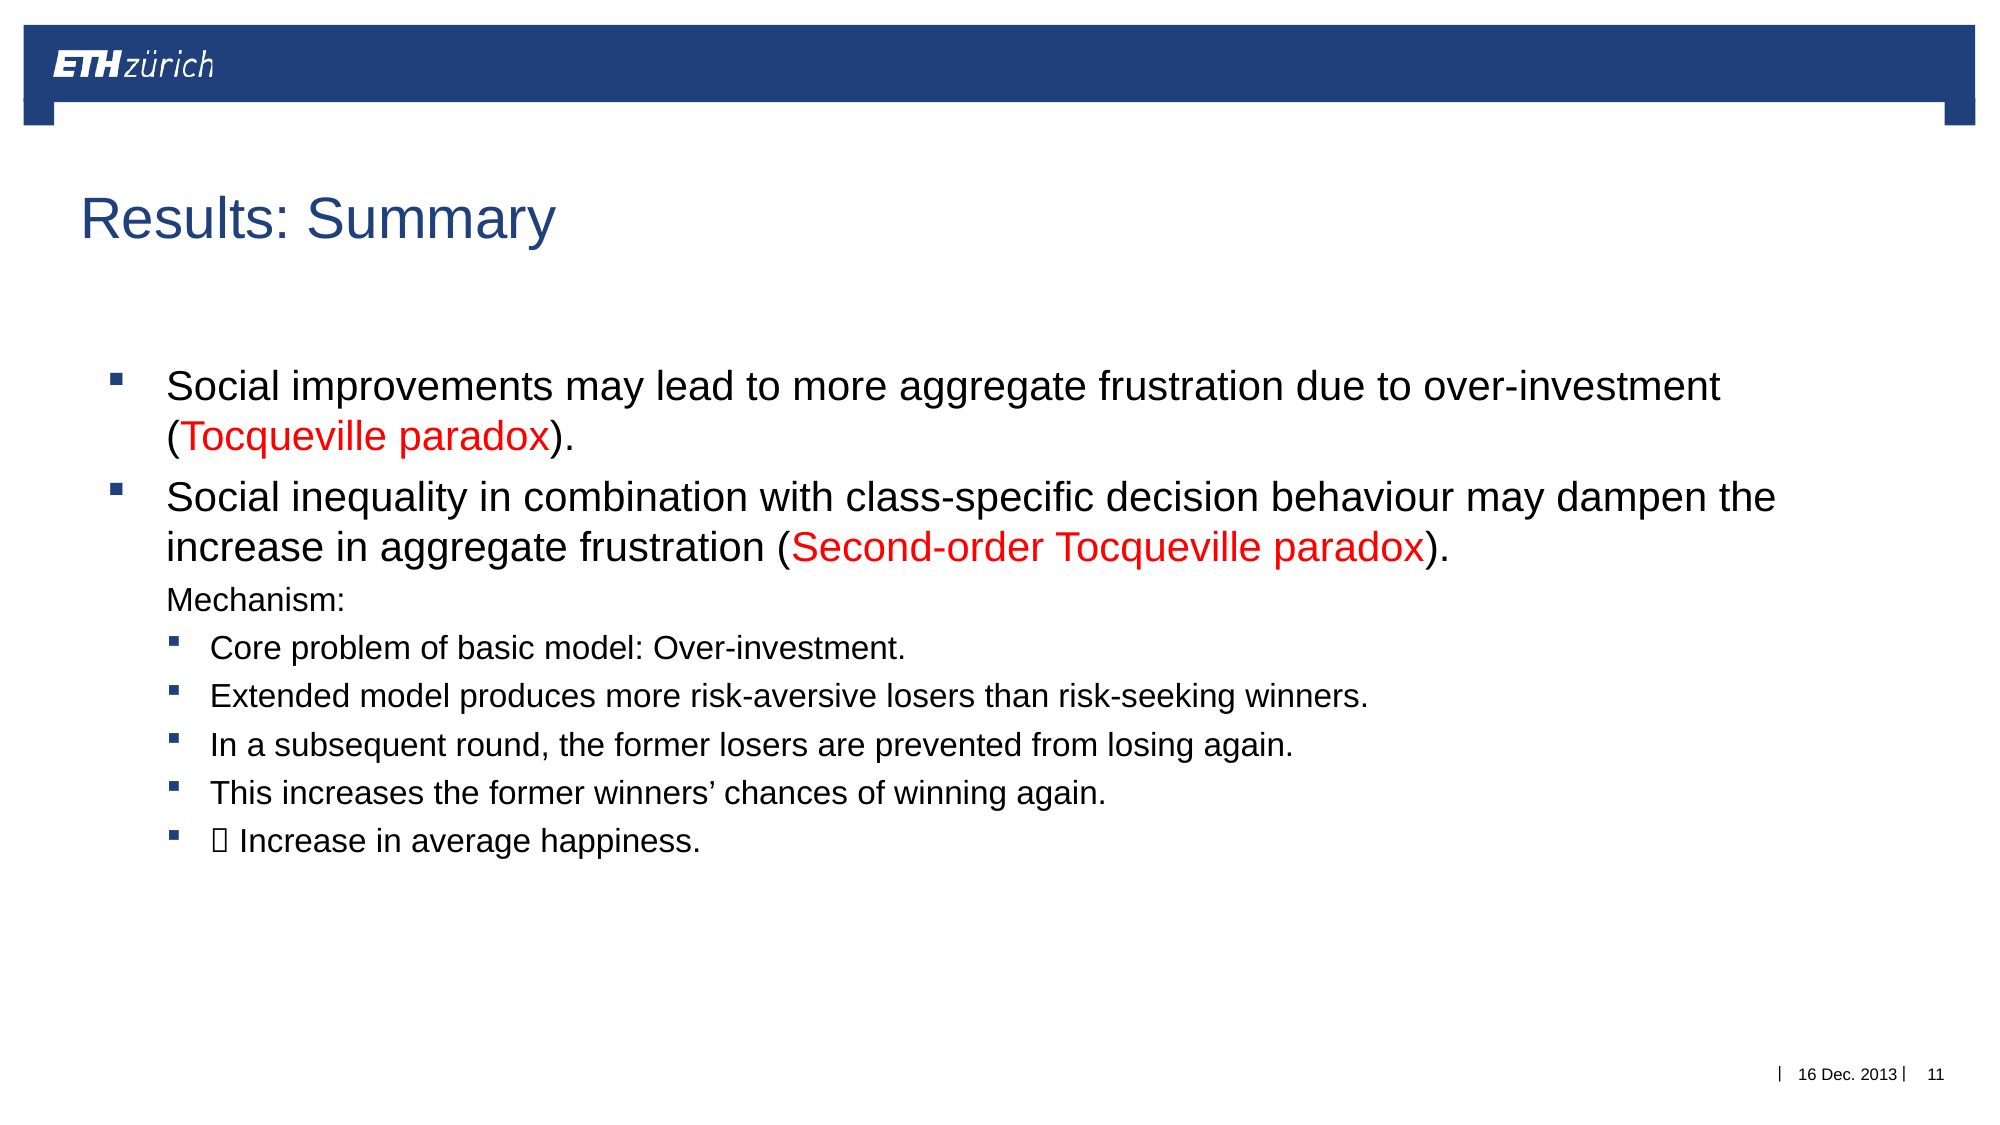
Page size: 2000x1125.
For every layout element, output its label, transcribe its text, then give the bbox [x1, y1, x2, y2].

slide_number 11 [1918, 1034, 1966, 1112]
text_box Social improvements may lead to more aggregate frustration due to over-investment (Tocqueville paradox). Social inequality in combination with class-specific decision behaviour may dampen the increase in aggregate frustration (Second-order Tocqueville paradox). Mechanism: Core problem of basic model: Over-investment. Extended model produces more risk-aversive losers than risk-seeking winners. In a subsequent round, the former losers are prevented from losing again. This increases the former winners’ chances of winning again.  Increase in average happiness. [92, 301, 1884, 993]
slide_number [1777, 1034, 1918, 1112]
text_box Results: Summary [65, 172, 588, 258]
